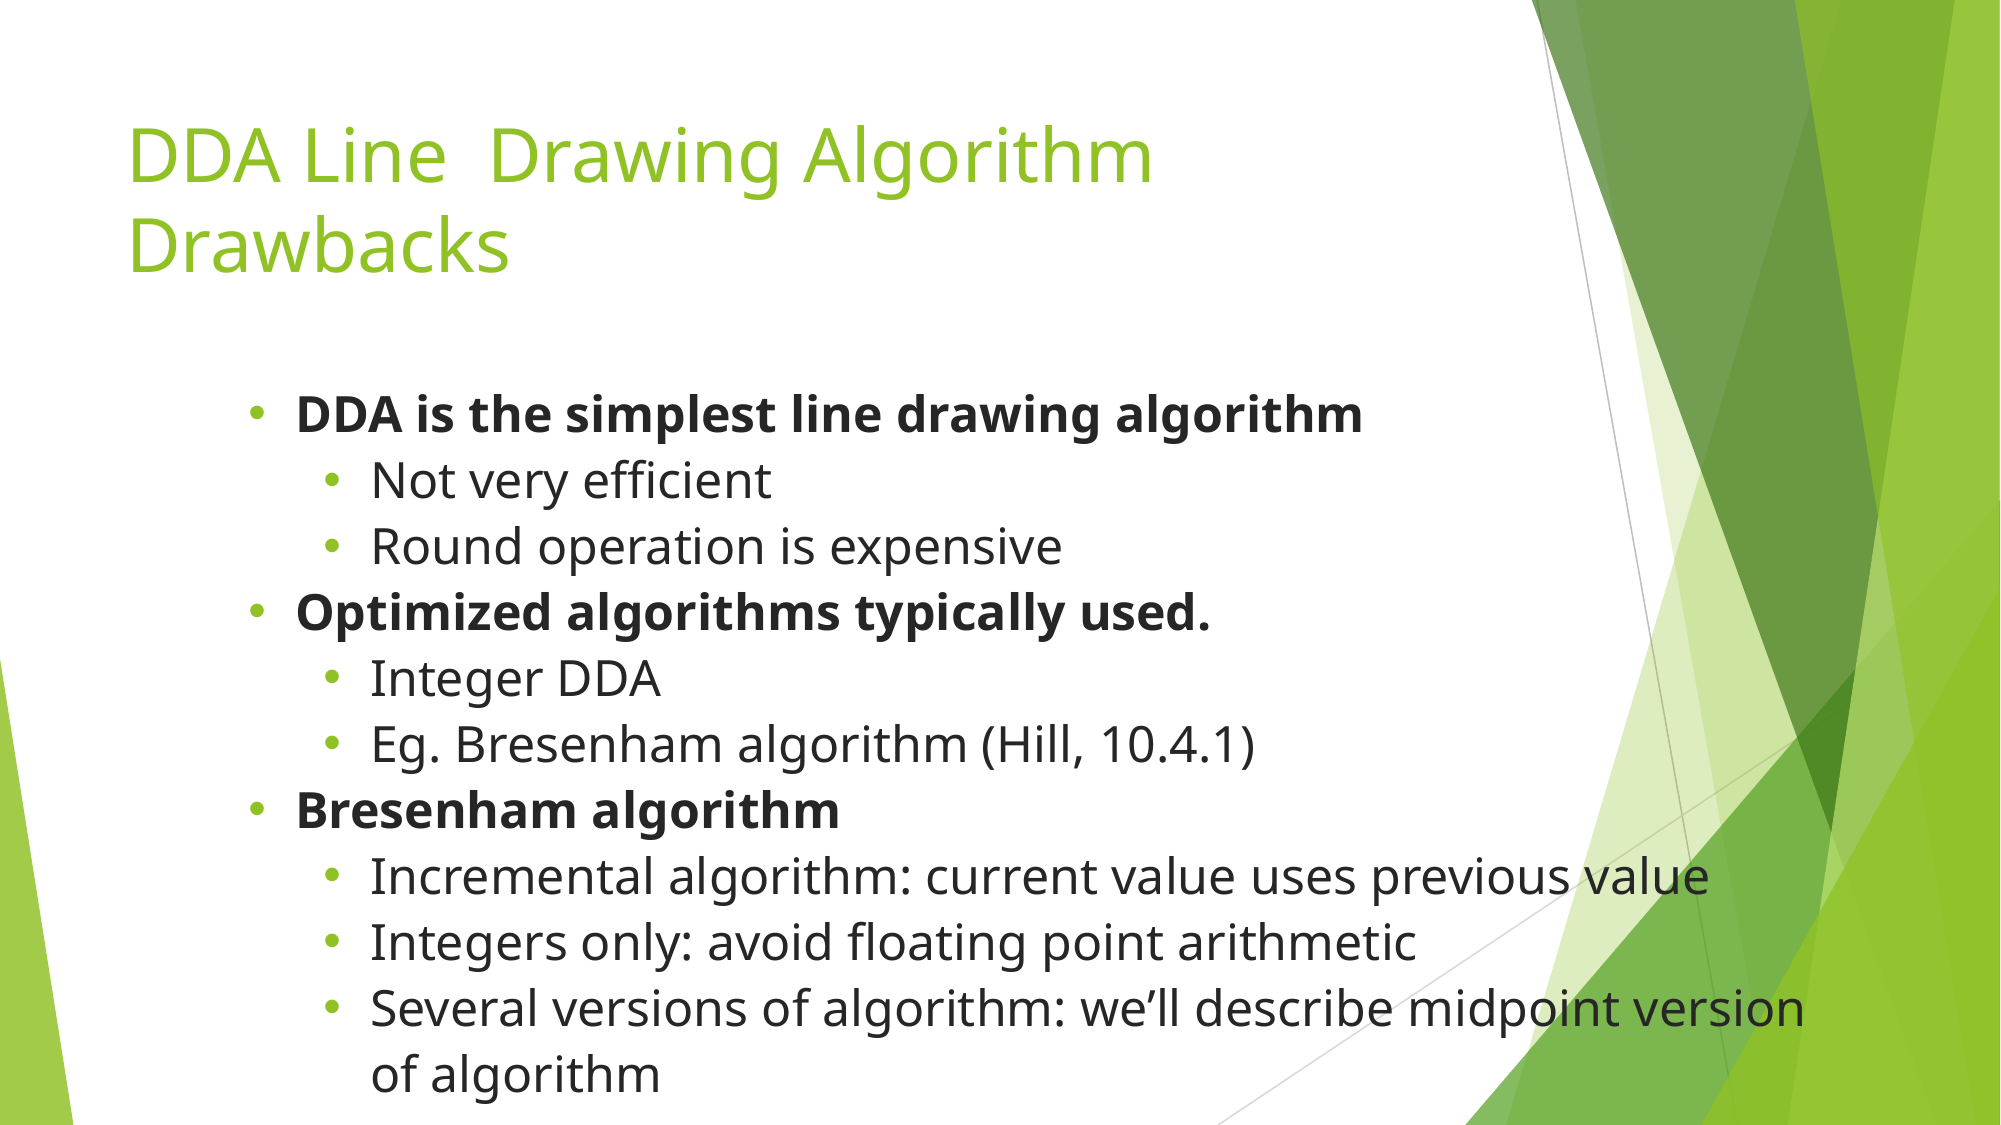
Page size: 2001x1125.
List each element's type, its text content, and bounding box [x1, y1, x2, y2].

text_box DDA is the simplest line drawing algorithm Not very efficient Round operation is expensive Optimized algorithms typically used. Integer DDA Eg. Bresenham algorithm (Hill, 10.4.1) Bresenham algorithm Incremental algorithm: current value uses previous value Integers only: avoid floating point arithmetic Several versions of algorithm: we’ll describe midpoint version of algorithm [233, 369, 1862, 1045]
title DDA Line Drawing Algorithm Drawbacks [111, 99, 1522, 317]
